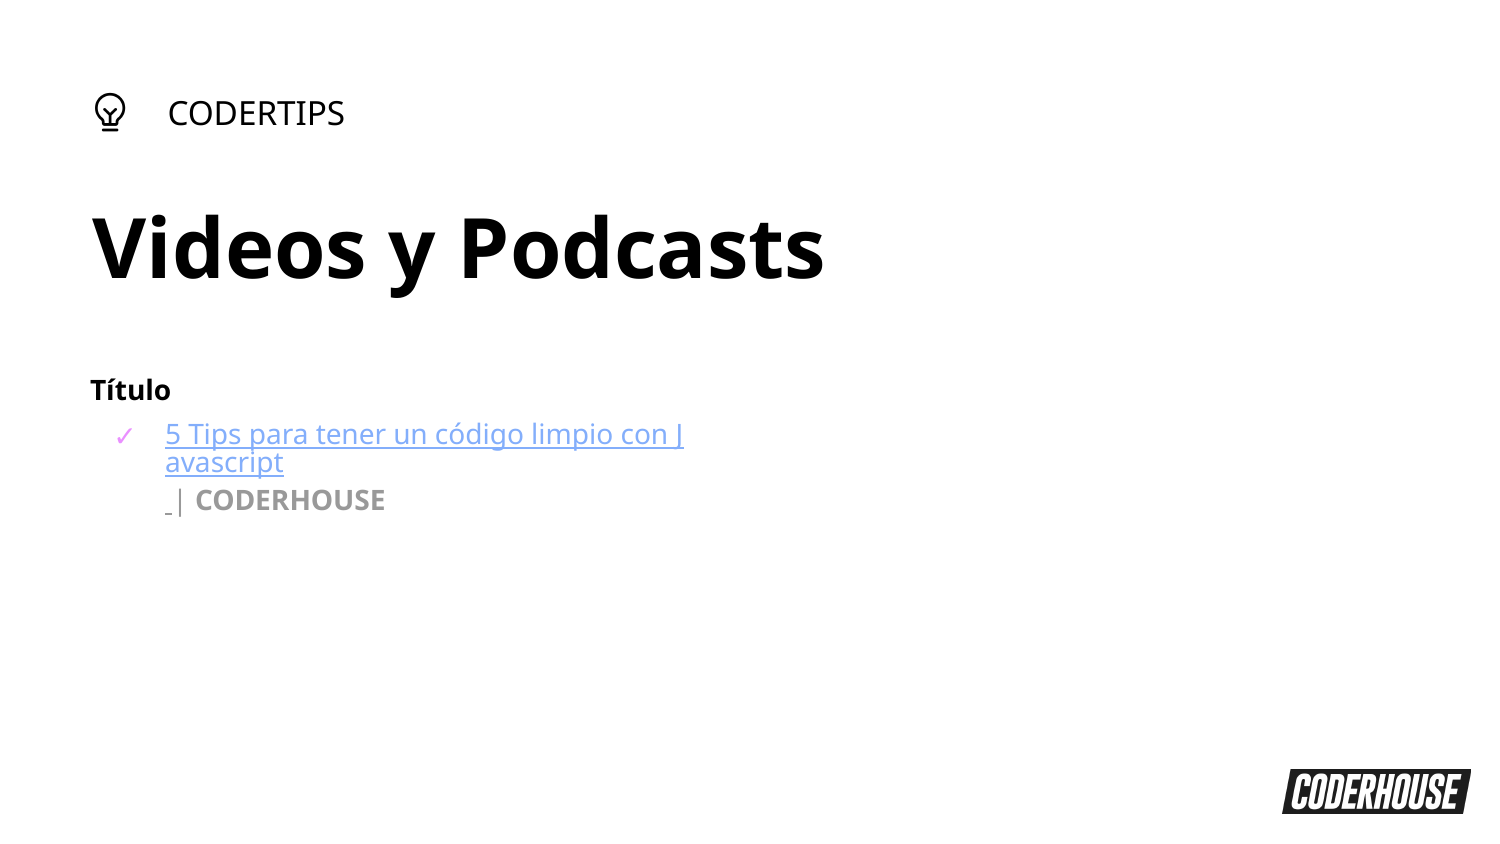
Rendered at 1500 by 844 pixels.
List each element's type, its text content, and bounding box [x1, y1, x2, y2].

text_box Videos y Podcasts [77, 191, 1278, 312]
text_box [74, 76, 146, 148]
text_box Título 5 Tips para tener un código limpio con Javascript | CODERHOUSE [74, 357, 704, 559]
picture [1281, 769, 1471, 814]
text_box CODERTIPS [152, 76, 678, 147]
